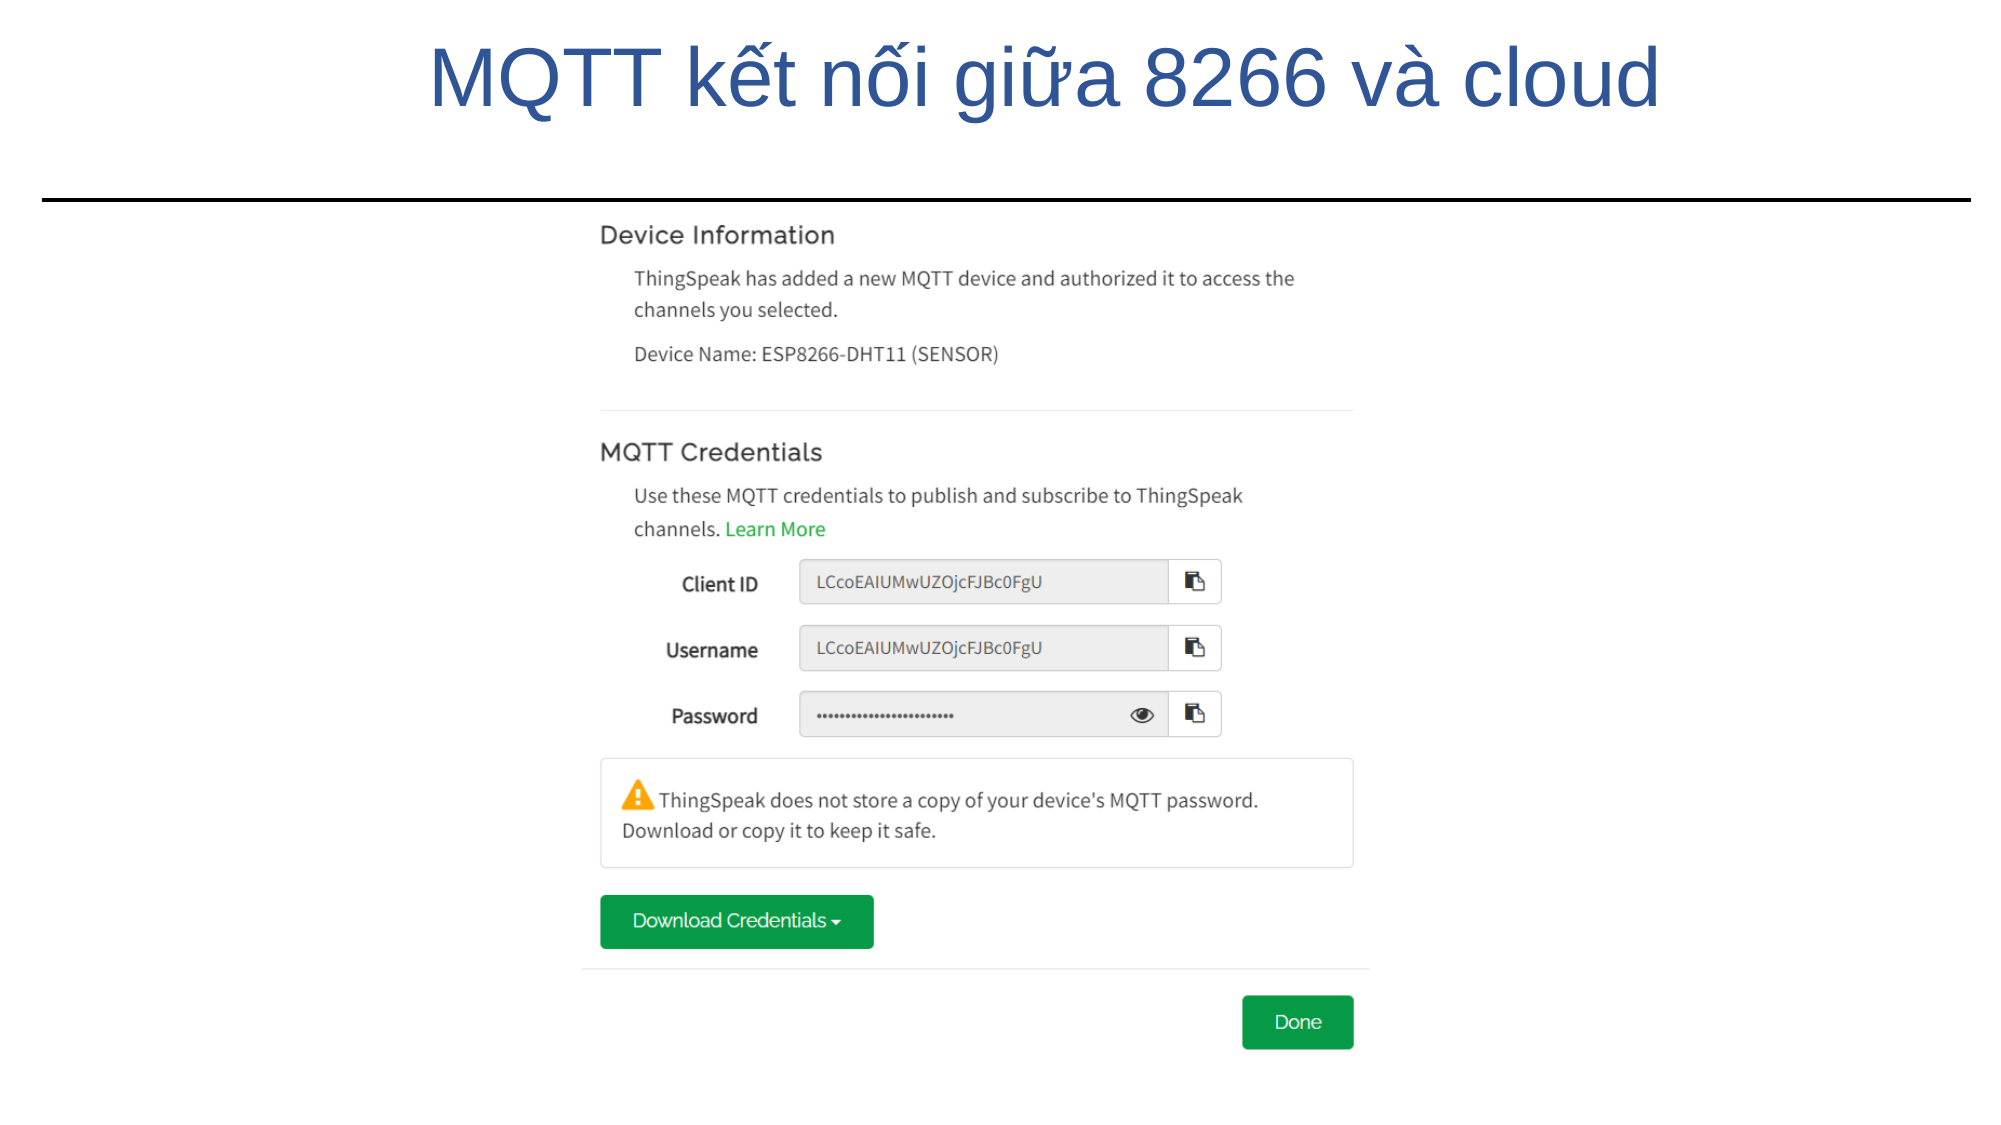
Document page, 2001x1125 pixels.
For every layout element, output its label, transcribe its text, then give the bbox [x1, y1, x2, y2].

title MQTT kết nối giữa 8266 và cloud [143, 10, 1948, 148]
picture [581, 211, 1370, 1056]
